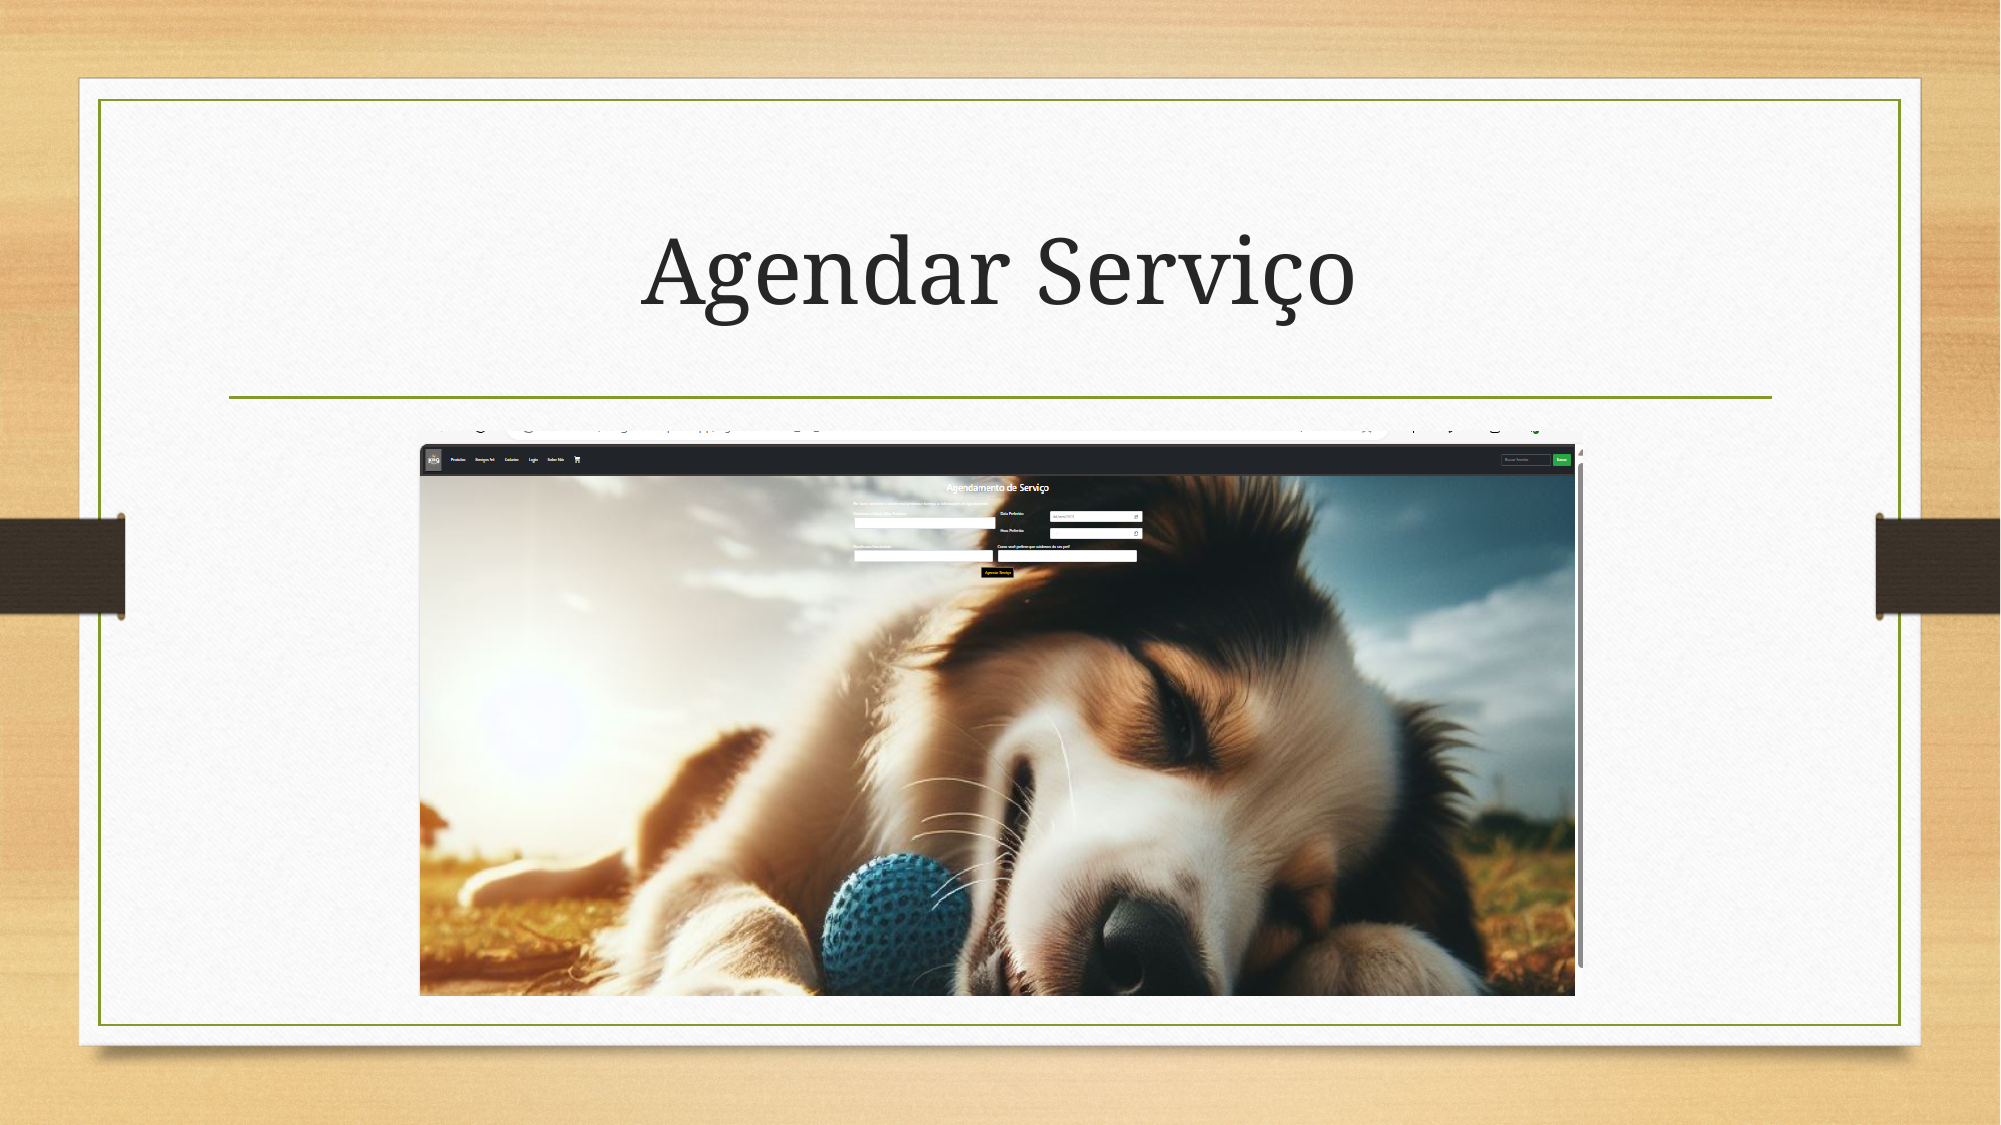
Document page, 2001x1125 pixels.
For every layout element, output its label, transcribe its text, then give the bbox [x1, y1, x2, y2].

title Agendar Serviço [212, 161, 1788, 375]
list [417, 431, 1583, 996]
picture [0, 0, 2001, 1125]
